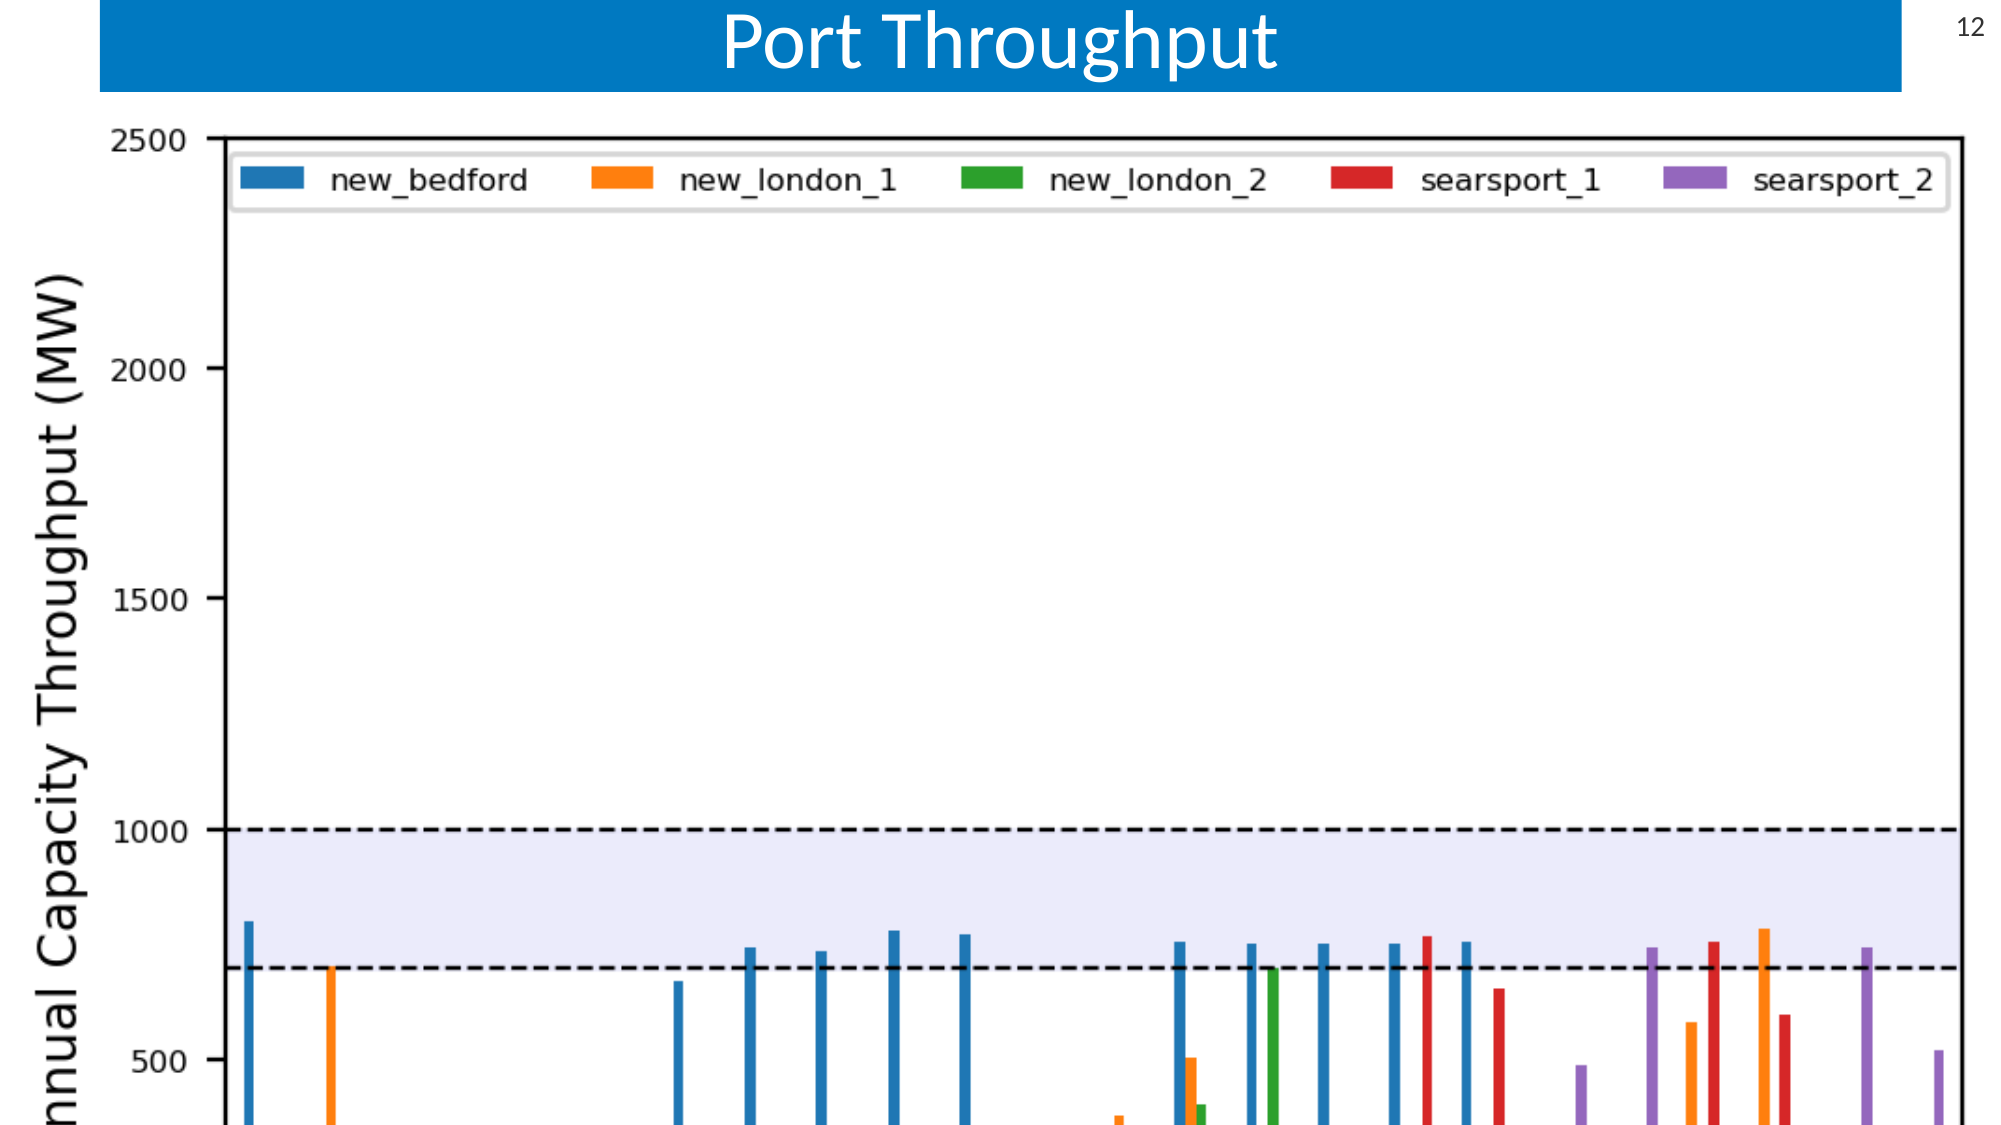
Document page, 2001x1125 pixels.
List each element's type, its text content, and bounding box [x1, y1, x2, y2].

picture [0, 92, 2000, 1125]
title Port Throughput [99, 0, 1902, 91]
